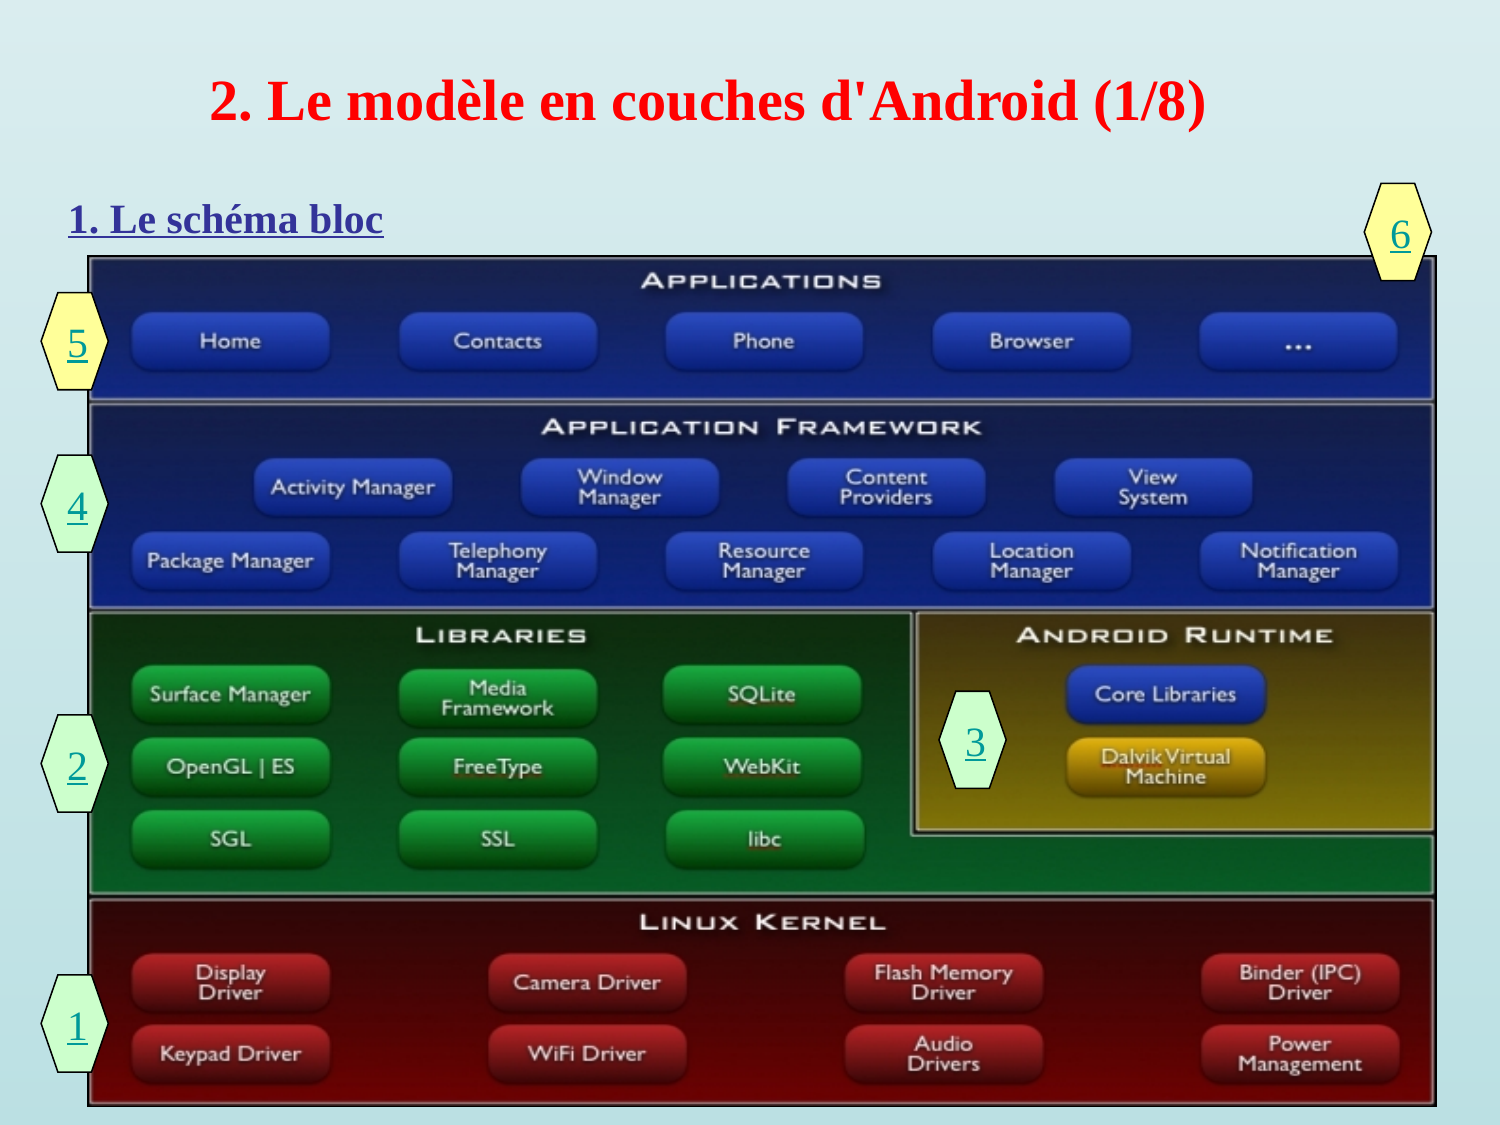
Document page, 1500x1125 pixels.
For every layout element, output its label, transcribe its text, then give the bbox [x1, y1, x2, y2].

text_box 5 [41, 292, 88, 390]
text_box 2 [41, 714, 88, 813]
picture [88, 256, 1436, 1106]
text_box 1. Le schéma bloc [53, 184, 420, 250]
text_box 6 [1364, 183, 1432, 256]
text_box 4 [41, 455, 88, 553]
text_box 2. Le modèle en couches d'Android (1/8) [194, 54, 1459, 140]
text_box 1 [41, 974, 88, 1073]
